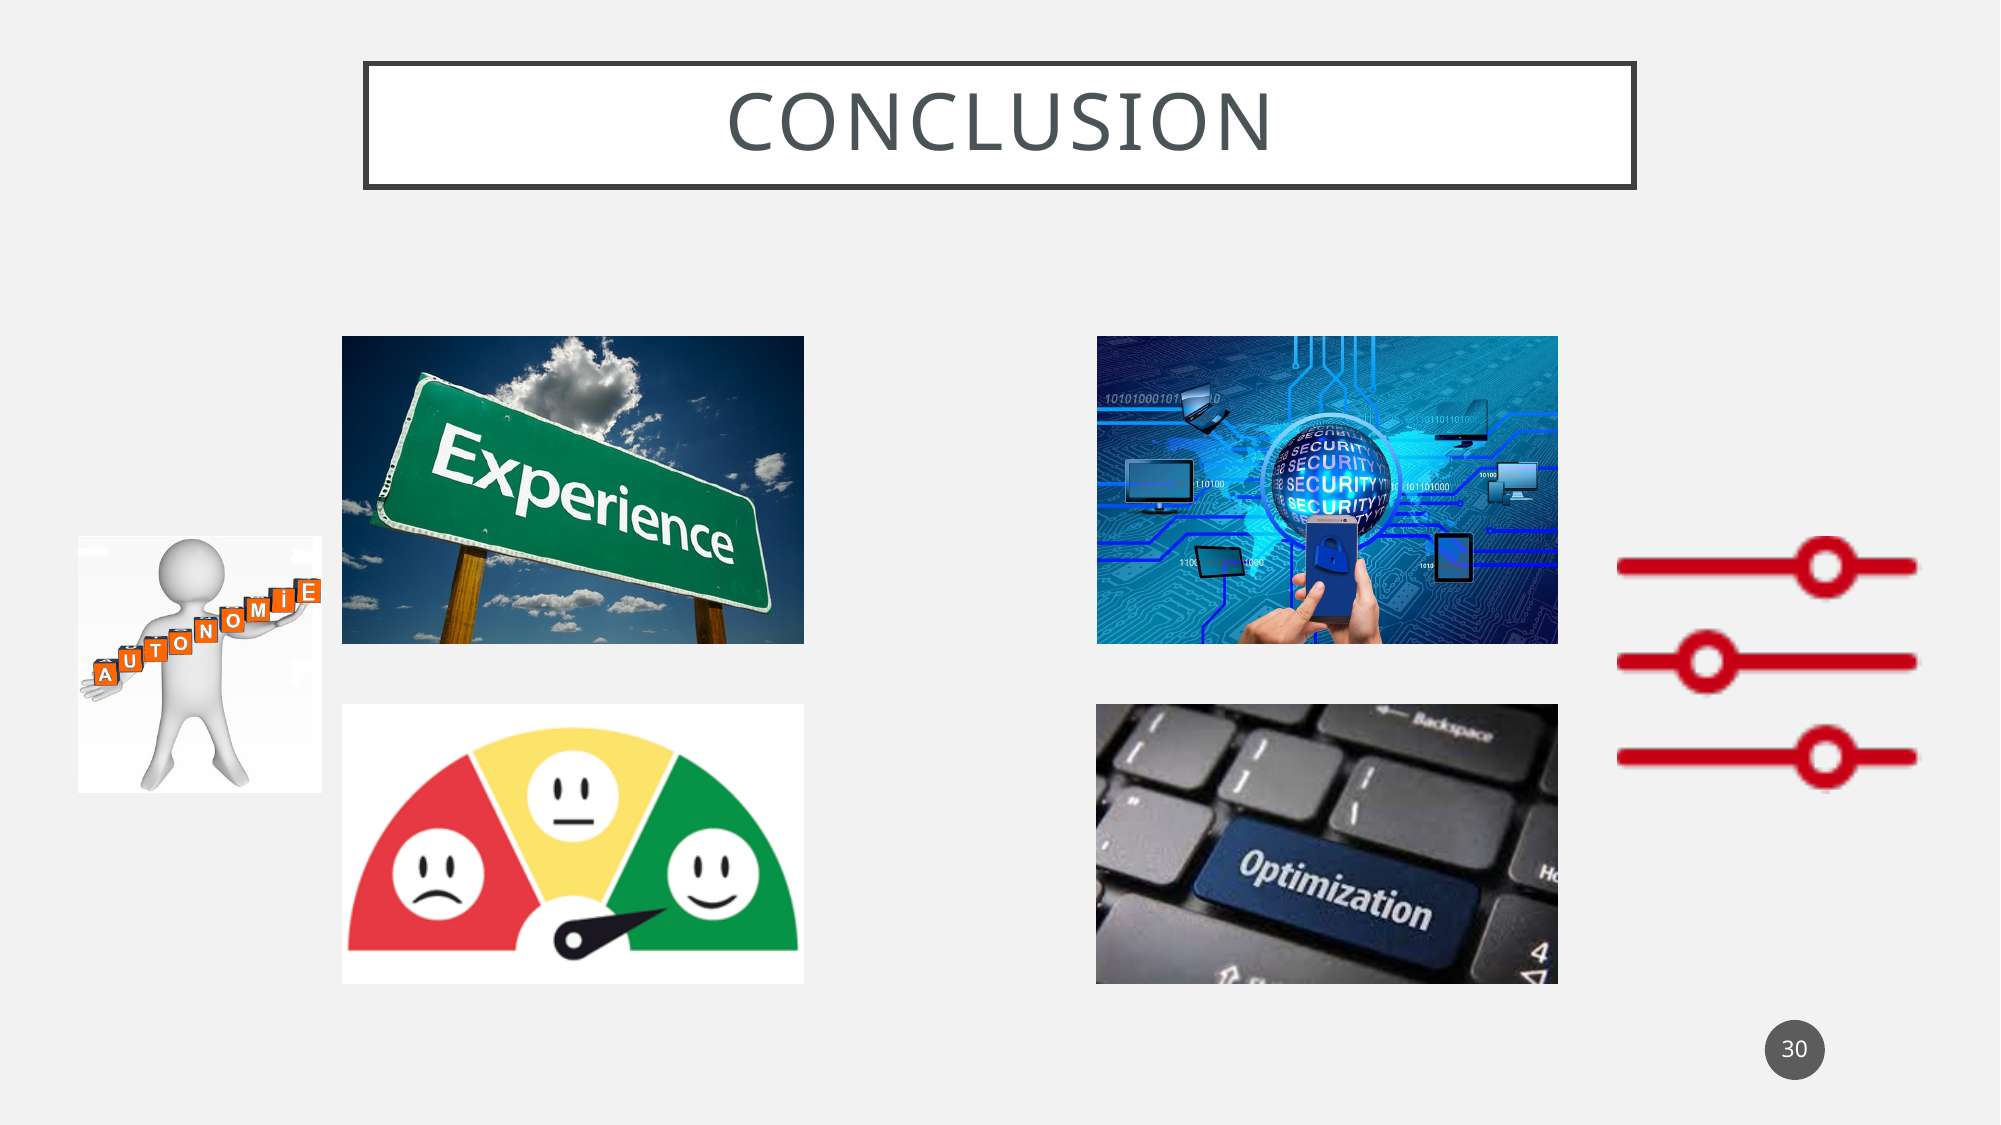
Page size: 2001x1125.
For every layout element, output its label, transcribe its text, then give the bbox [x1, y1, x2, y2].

picture [1096, 704, 1558, 984]
picture [78, 536, 322, 793]
picture [342, 336, 804, 644]
title CONCLUSION [363, 61, 1637, 190]
slide_number 30 [1764, 1019, 1825, 1080]
picture [342, 704, 804, 984]
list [1097, 336, 1558, 644]
picture [1617, 536, 1922, 794]
